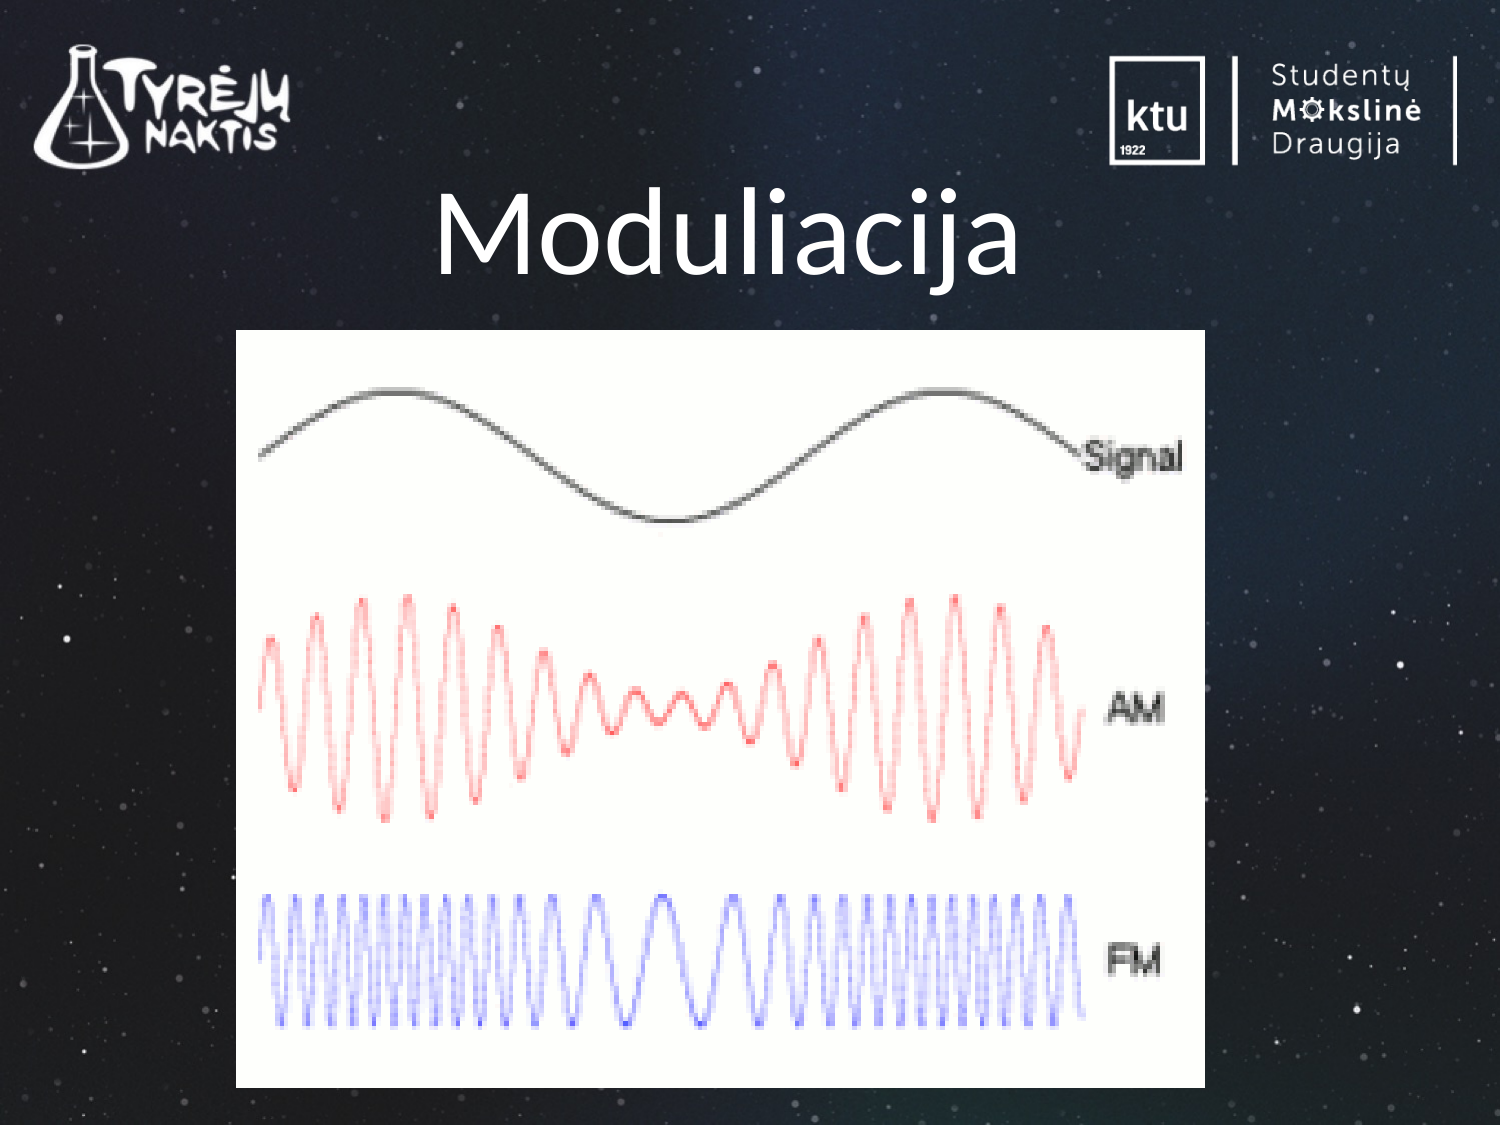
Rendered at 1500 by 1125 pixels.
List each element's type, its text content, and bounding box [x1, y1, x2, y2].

text_box Moduliacija [416, 141, 1040, 307]
text_box [75, 262, 1425, 1005]
picture [0, 0, 1500, 1125]
